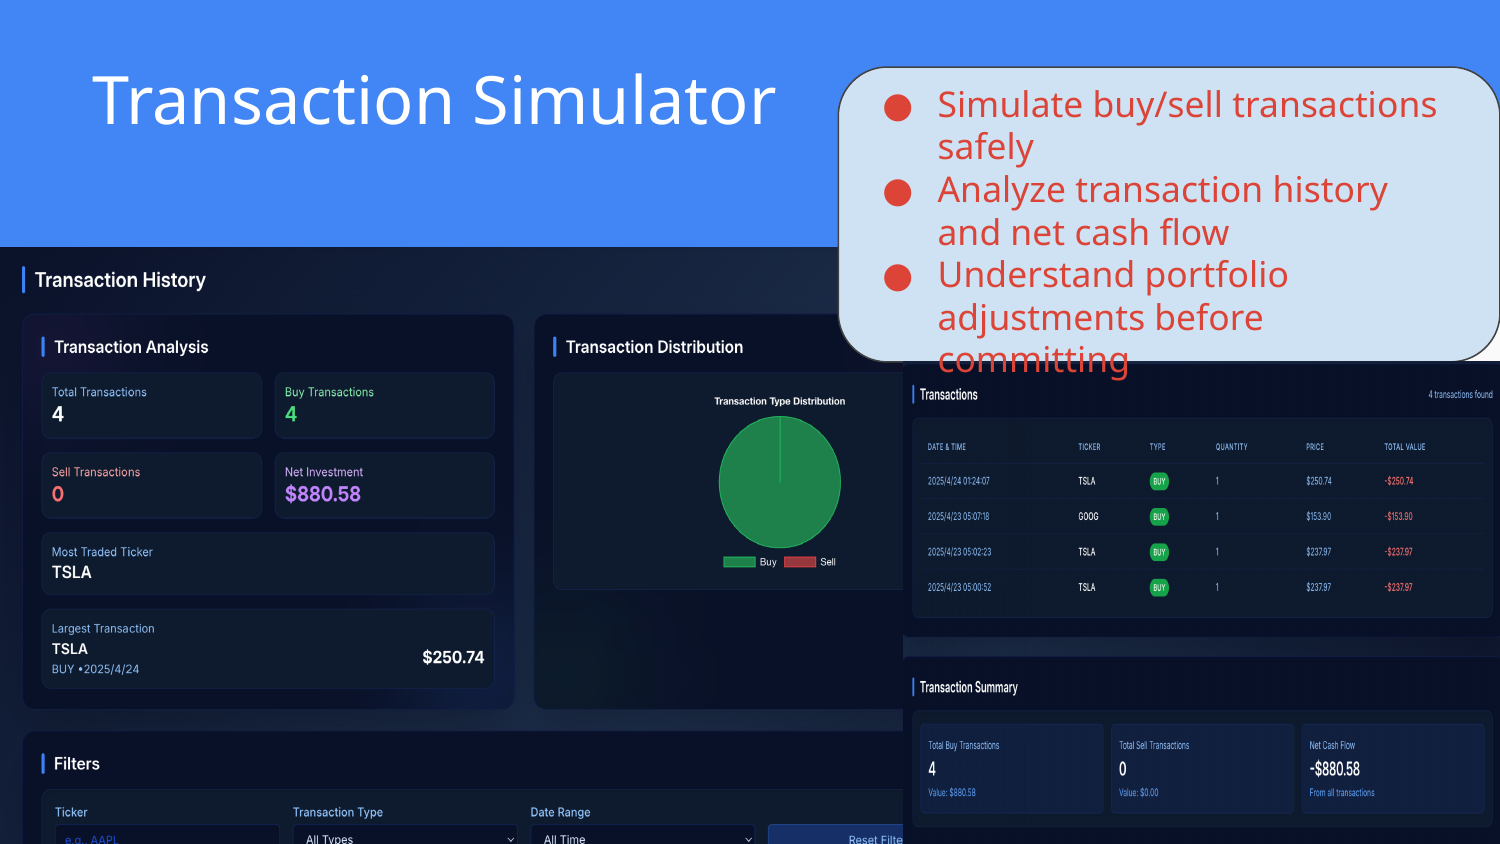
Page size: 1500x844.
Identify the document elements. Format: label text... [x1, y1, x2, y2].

text_box Simulate buy/sell transactions safely Analyze transaction history and net cash flow Understand portfolio adjustments before committing [847, 67, 1464, 182]
picture [0, 246, 1500, 844]
title Transaction Simulator [77, 26, 1427, 153]
text_box [838, 68, 1500, 360]
